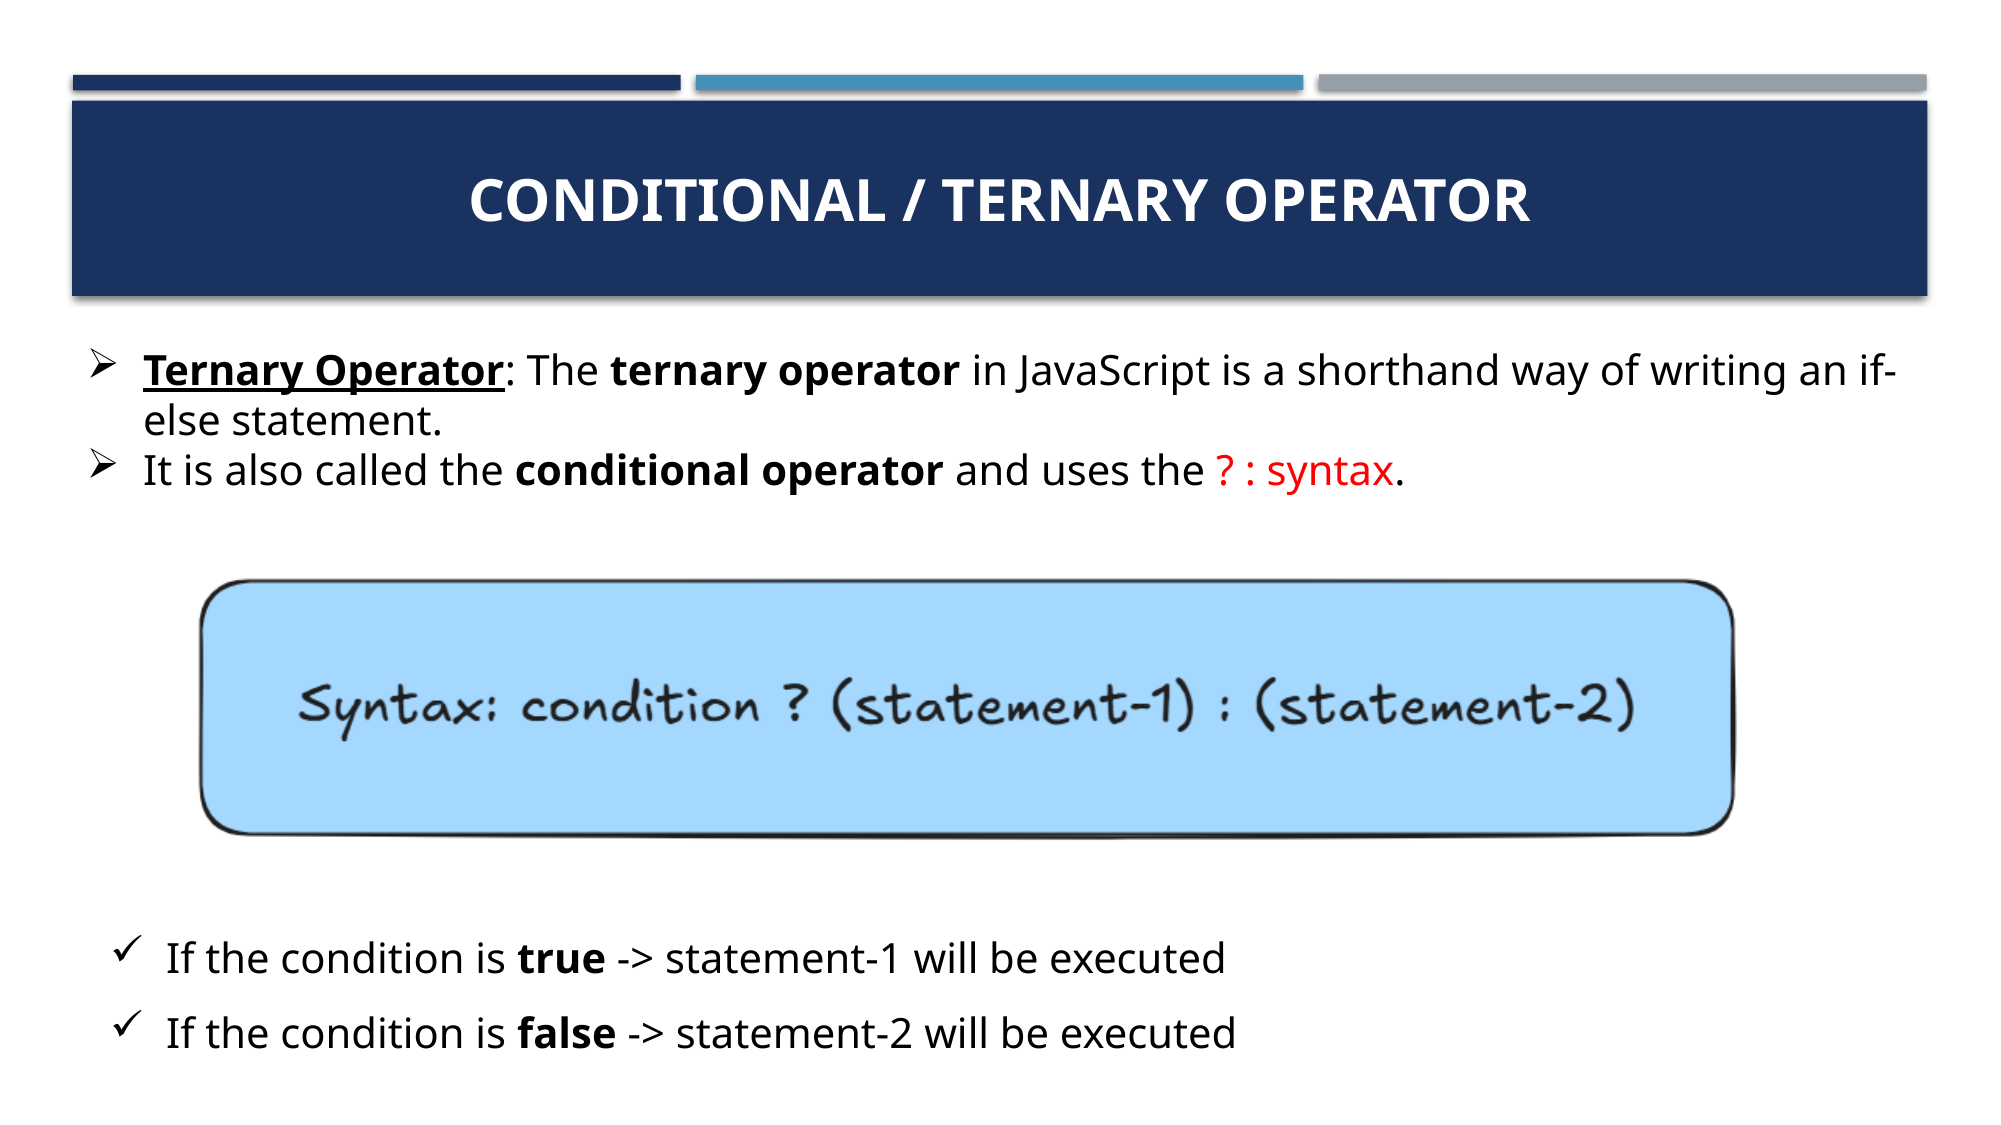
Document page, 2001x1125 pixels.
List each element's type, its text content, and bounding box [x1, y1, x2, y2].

text_box If the condition is true -> statement-1 will be executed If the condition is false -> statement-2 will be executed [95, 899, 1905, 1065]
title Conditional / Ternary operator [95, 115, 1905, 282]
text_box Ternary Operator: The ternary operator in JavaScript is a shorthand way of writing an if-else statement. It is also called the conditional operator and uses the ? : syntax. [72, 336, 1922, 501]
picture [176, 556, 1760, 852]
